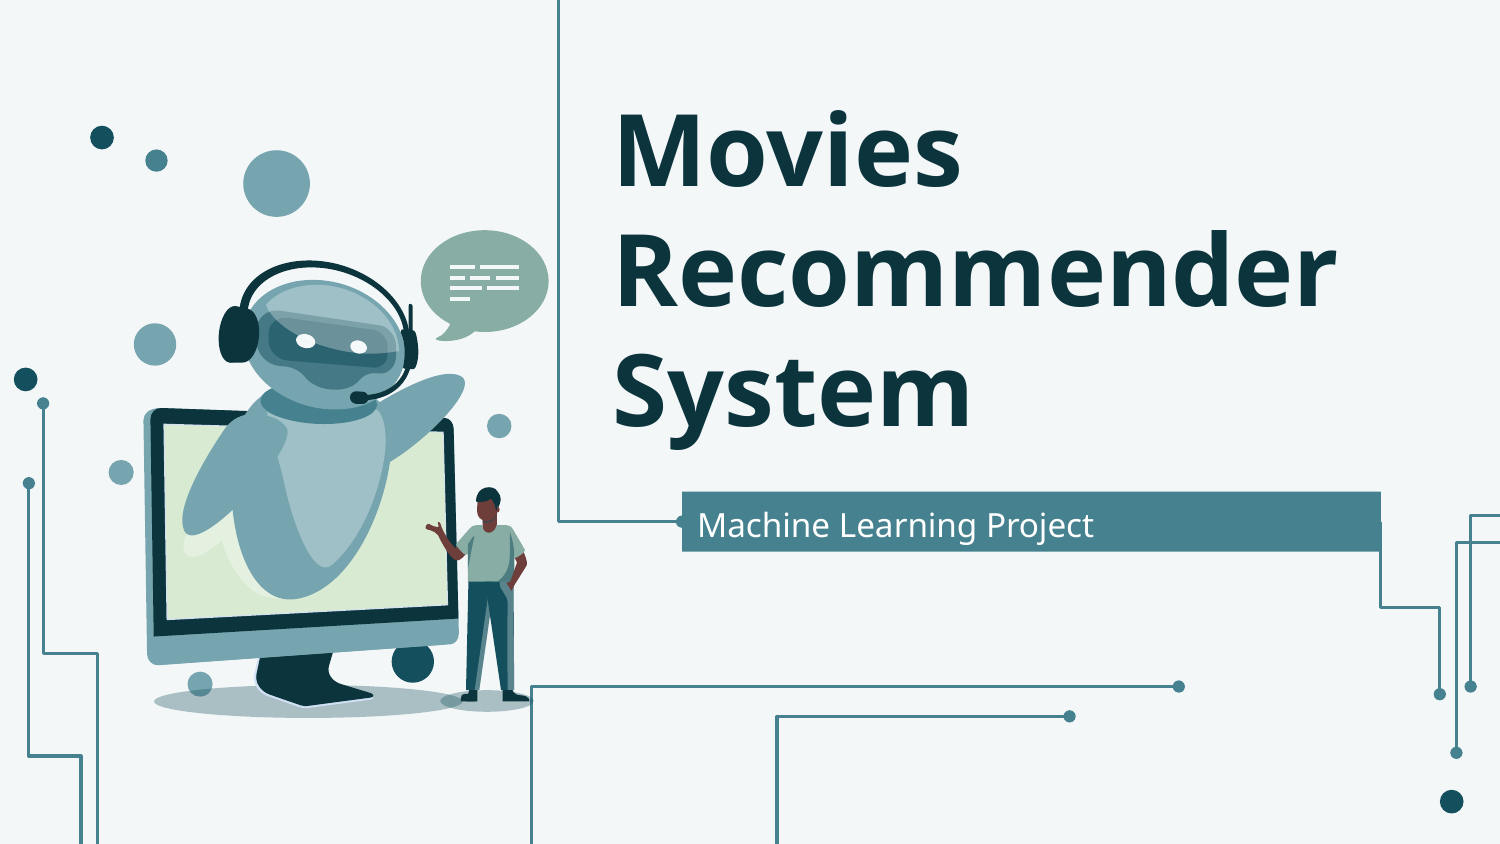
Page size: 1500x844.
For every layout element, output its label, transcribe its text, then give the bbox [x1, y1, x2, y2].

subtitle Machine Learning Project [682, 491, 1381, 552]
title Movies Recommender System [597, 101, 1420, 462]
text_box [89, 125, 549, 719]
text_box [553, 131, 948, 257]
